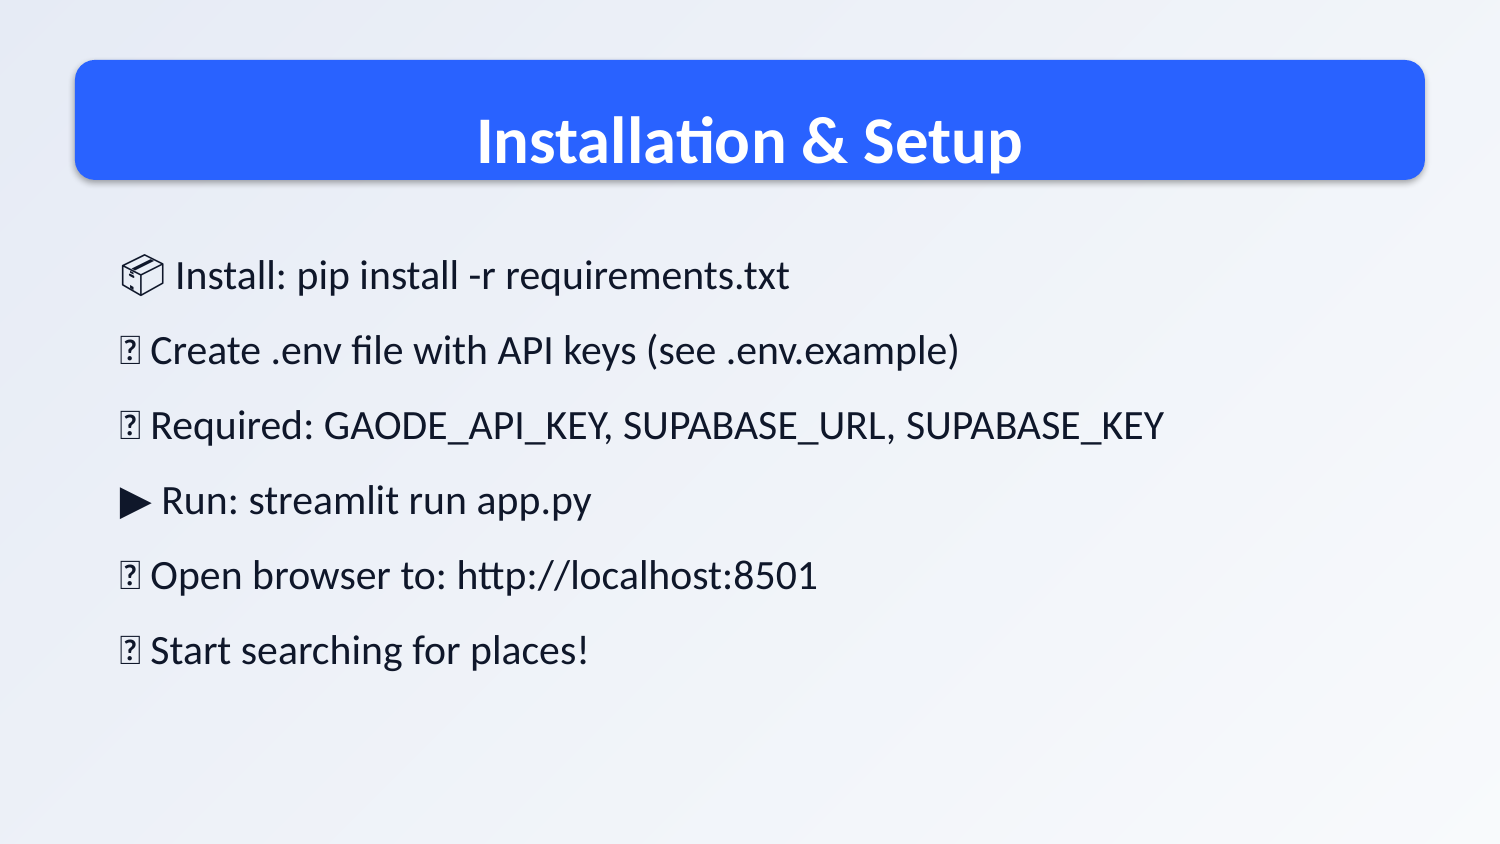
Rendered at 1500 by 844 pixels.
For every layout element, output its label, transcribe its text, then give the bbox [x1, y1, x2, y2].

text_box [0, 0, 1500, 844]
text_box Installation & Setup [461, 89, 1039, 185]
text_box 📦 Install: pip install -r requirements.txt 🔑 Create .env file with API keys (see .env.example) 🔑 Required: GAODE_API_KEY, SUPABASE_URL, SUPABASE_KEY ▶️ Run: streamlit run app.py 🌐 Open browser to: http://localhost:8501 ✨ Start searching for places! [104, 240, 1395, 680]
text_box [74, 59, 1426, 181]
